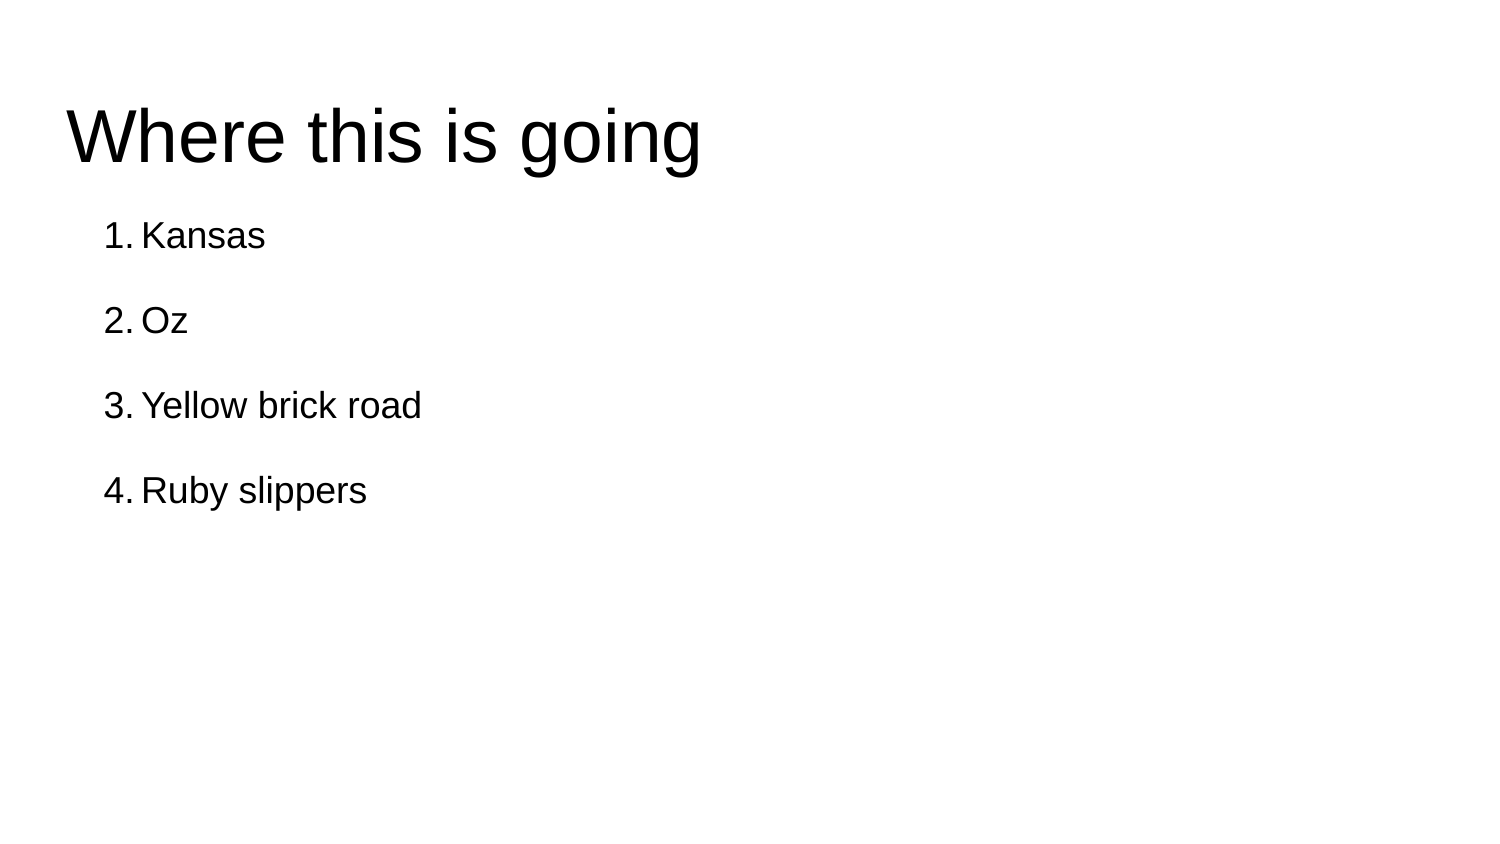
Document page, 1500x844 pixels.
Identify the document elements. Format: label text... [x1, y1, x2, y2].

title Where this is going [51, 72, 1449, 167]
list Kansas Oz Yellow brick road Ruby slippers [51, 189, 1449, 750]
